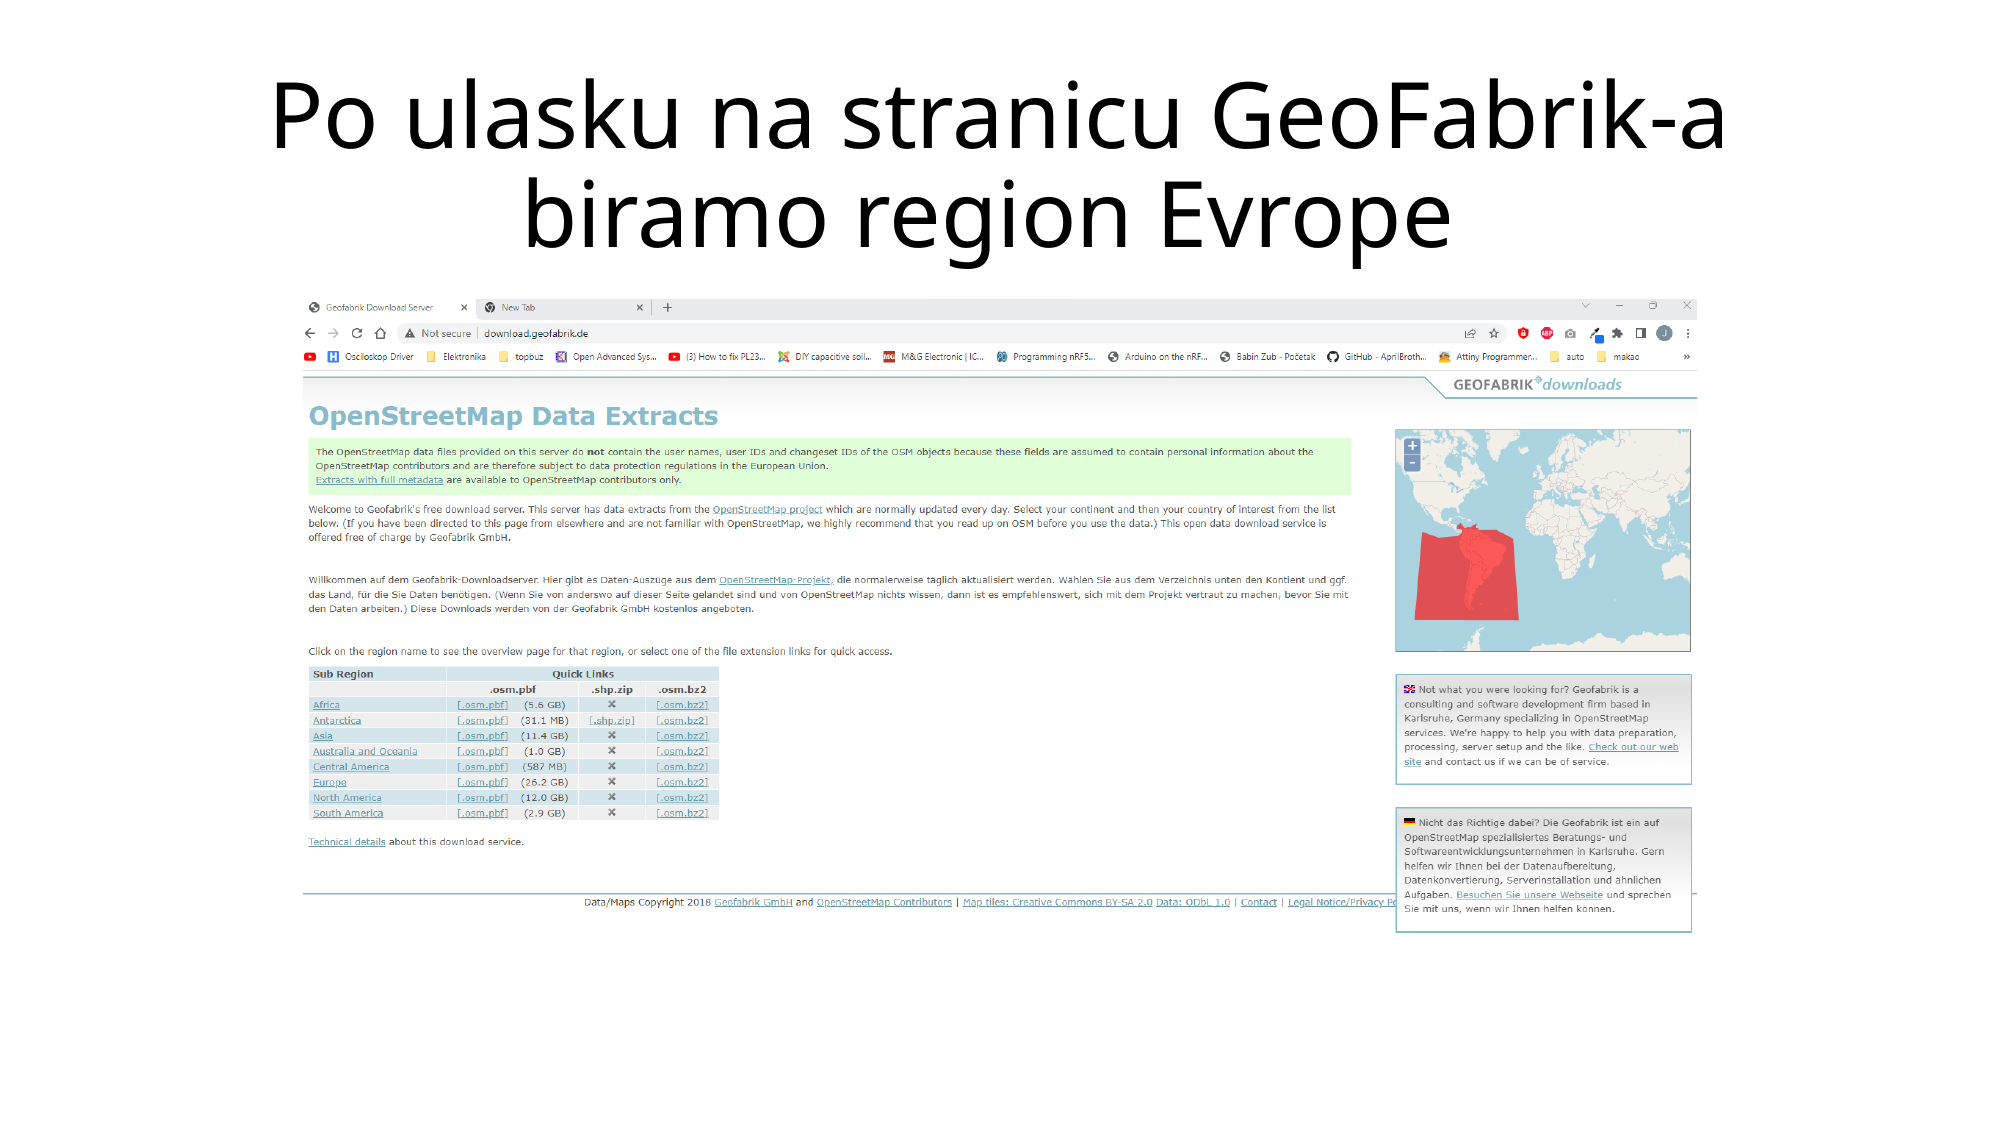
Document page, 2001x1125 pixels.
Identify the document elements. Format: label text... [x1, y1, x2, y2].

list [302, 299, 1697, 1014]
title Po ulasku na stranicu GeoFabrik-a biramo region Evrope [137, 59, 1863, 278]
